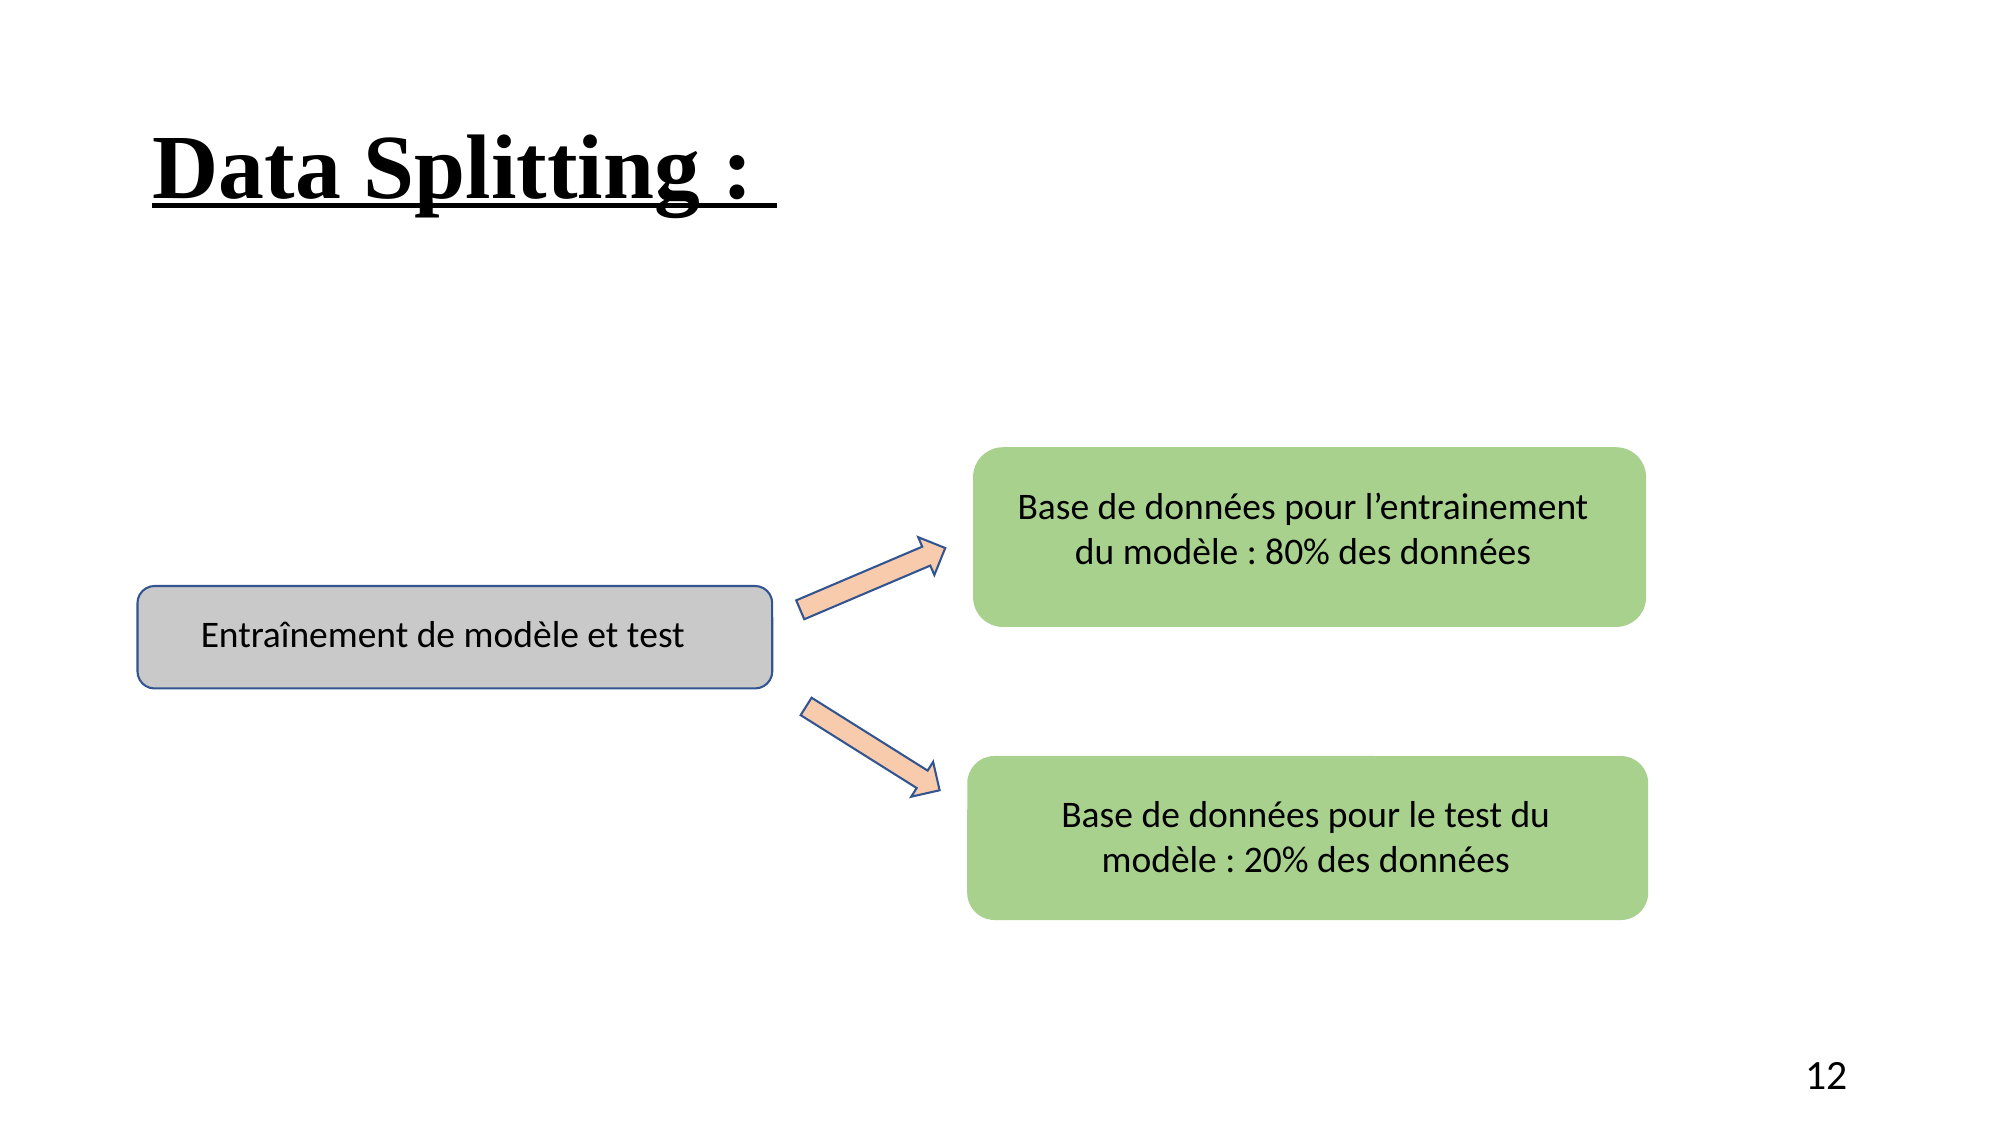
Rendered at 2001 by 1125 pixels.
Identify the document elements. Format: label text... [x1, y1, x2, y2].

text_box [136, 584, 774, 690]
text_box [794, 535, 947, 621]
text_box [966, 754, 1650, 922]
text_box Base de données pour le test du modèle : 20% des données [996, 782, 1616, 888]
title Data Splitting : [137, 59, 1863, 278]
text_box Base de données pour l’entrainement du modèle : 80% des données [993, 474, 1613, 580]
text_box Entraînement de modèle et test [137, 602, 757, 663]
text_box [799, 696, 941, 799]
text_box [972, 446, 1648, 629]
slide_number 12 [1412, 1042, 1863, 1103]
